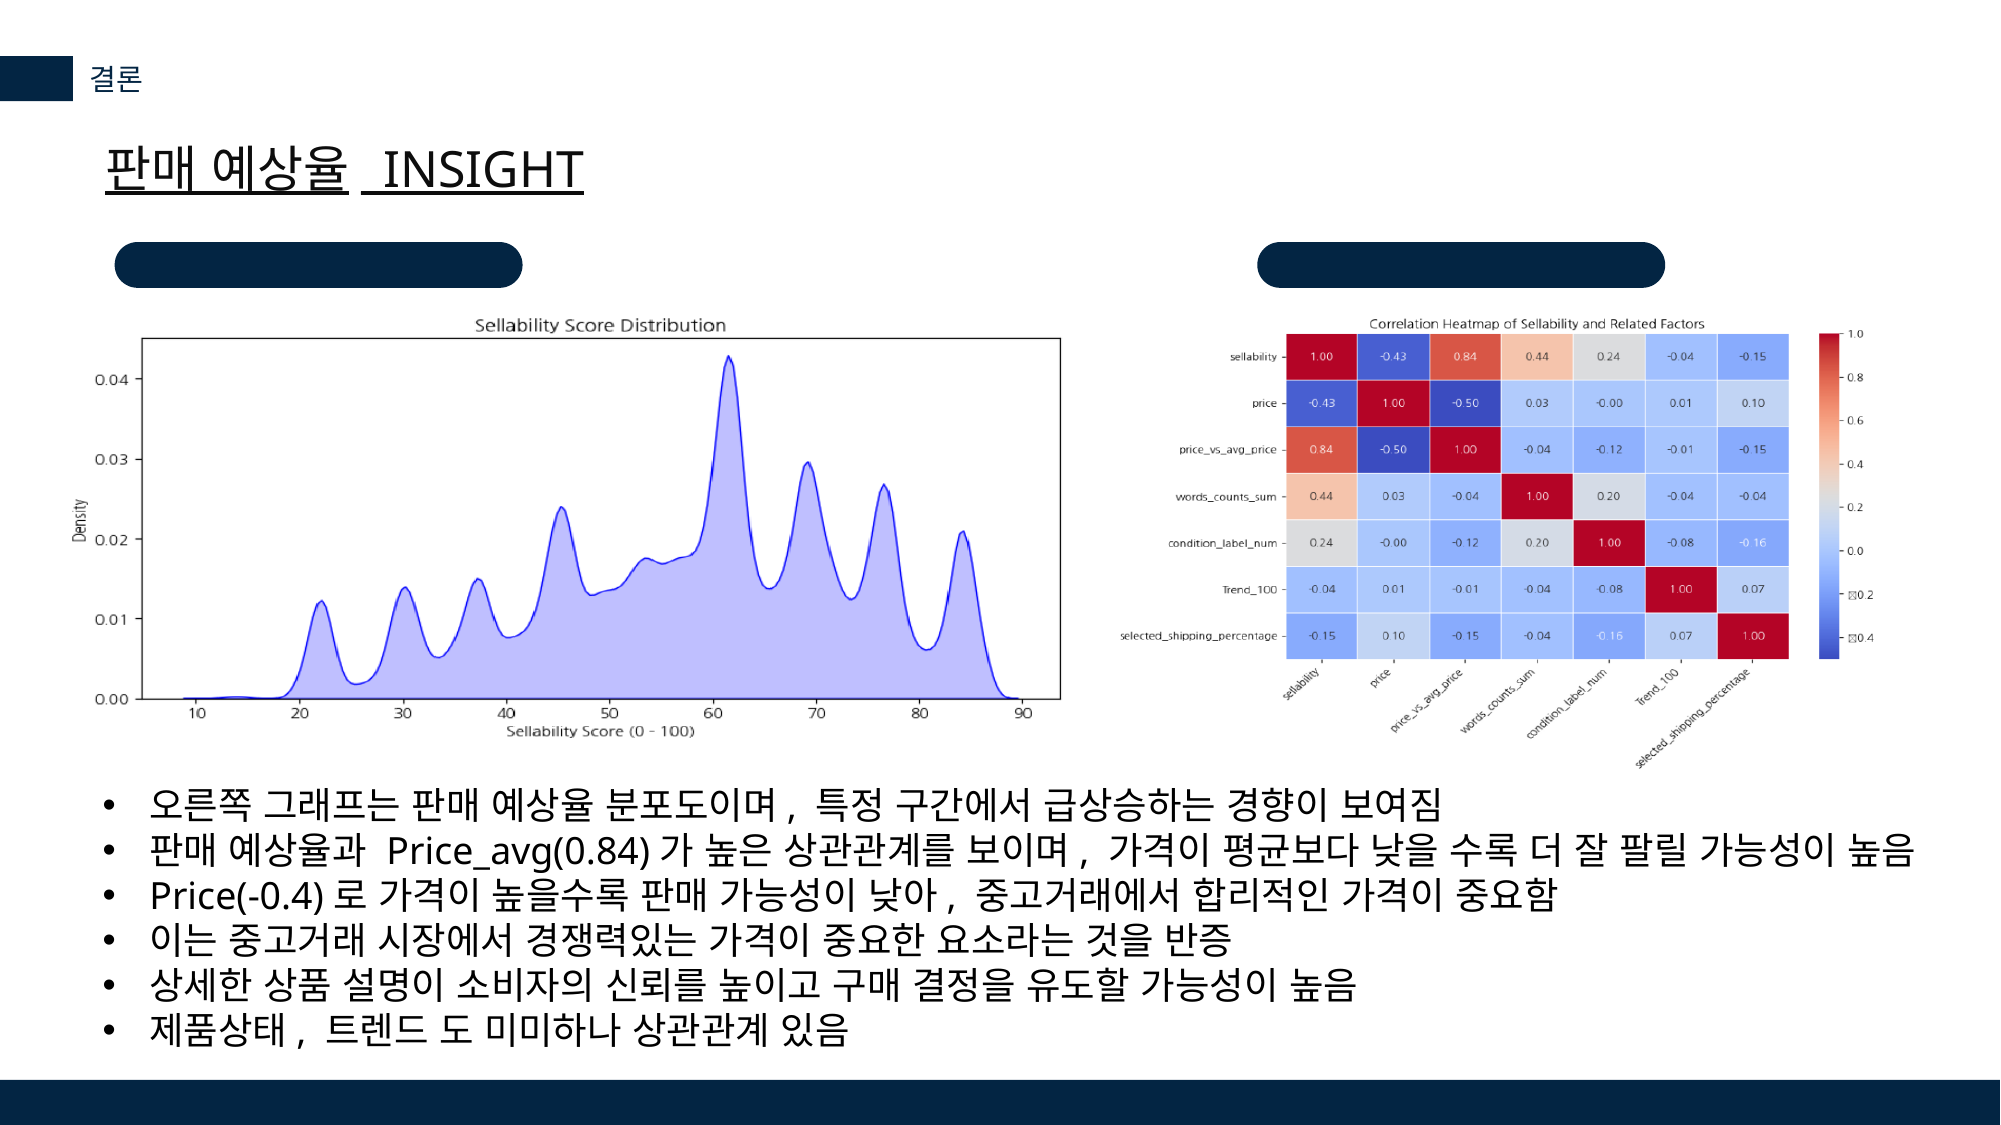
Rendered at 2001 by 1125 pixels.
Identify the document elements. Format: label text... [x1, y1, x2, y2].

text_box 결론 [75, 53, 455, 104]
text_box 판매 예상율_INSIGHT [90, 129, 1697, 205]
text_box 판매 예상율 분포도 [113, 241, 524, 289]
text_box 판매 예상율과 변수간 상관성 [1256, 241, 1667, 289]
picture [41, 312, 1087, 751]
picture [1102, 312, 1886, 775]
text_box 오른쪽 그래프는 판매 예상율 분포도이며, 특정 구간에서 급상승하는 경향이 보여짐 판매 예상율과 Price_avg(0.84)가 높은 상관관계를 보이며, 가격이 평균보다 낮을 수록 더 잘 팔릴 가능성이 높음 Price(-0.4)로 가격이 높을수록 판매 가능성이 낮아, 중고거래에서 합리적인 가격이 중요함 이는 중고거래 시장에서 경쟁력있는 가격이 중요한 요소라는 것을 반증 상세한 상품 설명이 소비자의 신뢰를 높이고 구매 결정을 유도할 가능성이 높음 제품상태, 트렌드 도 미미하나 상관관계 있음 [87, 774, 1944, 1060]
